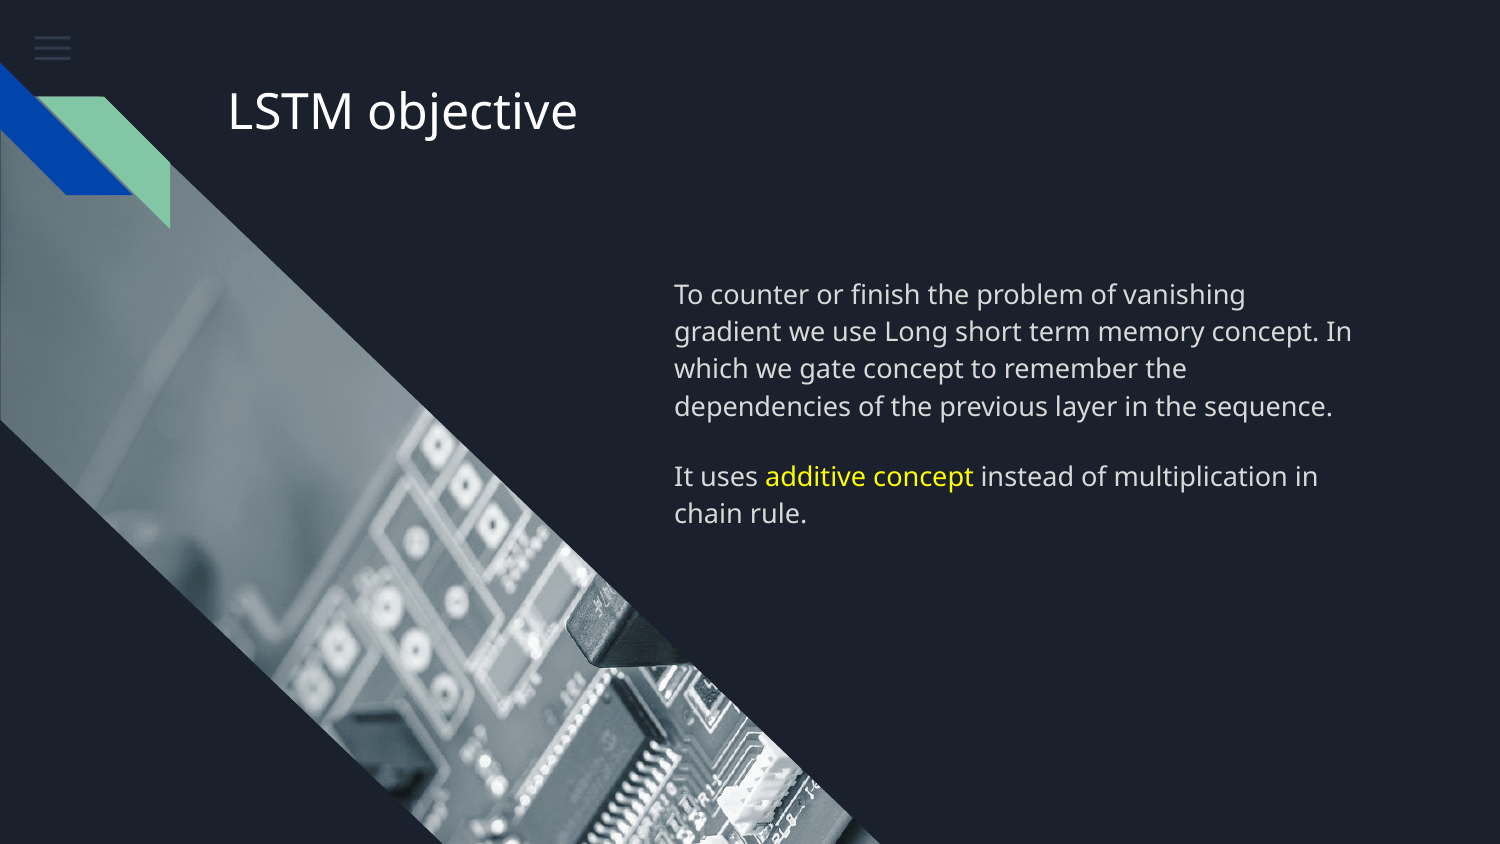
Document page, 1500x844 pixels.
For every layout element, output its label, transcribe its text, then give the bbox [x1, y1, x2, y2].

title LSTM objective [212, 64, 1368, 215]
picture [0, 97, 880, 844]
list To counter or finish the problem of vanishing gradient we use Long short term memory concept. In which we gate concept to remember the dependencies of the previous layer in the sequence. It uses additive concept instead of multiplication in chain rule. [659, 257, 1368, 547]
